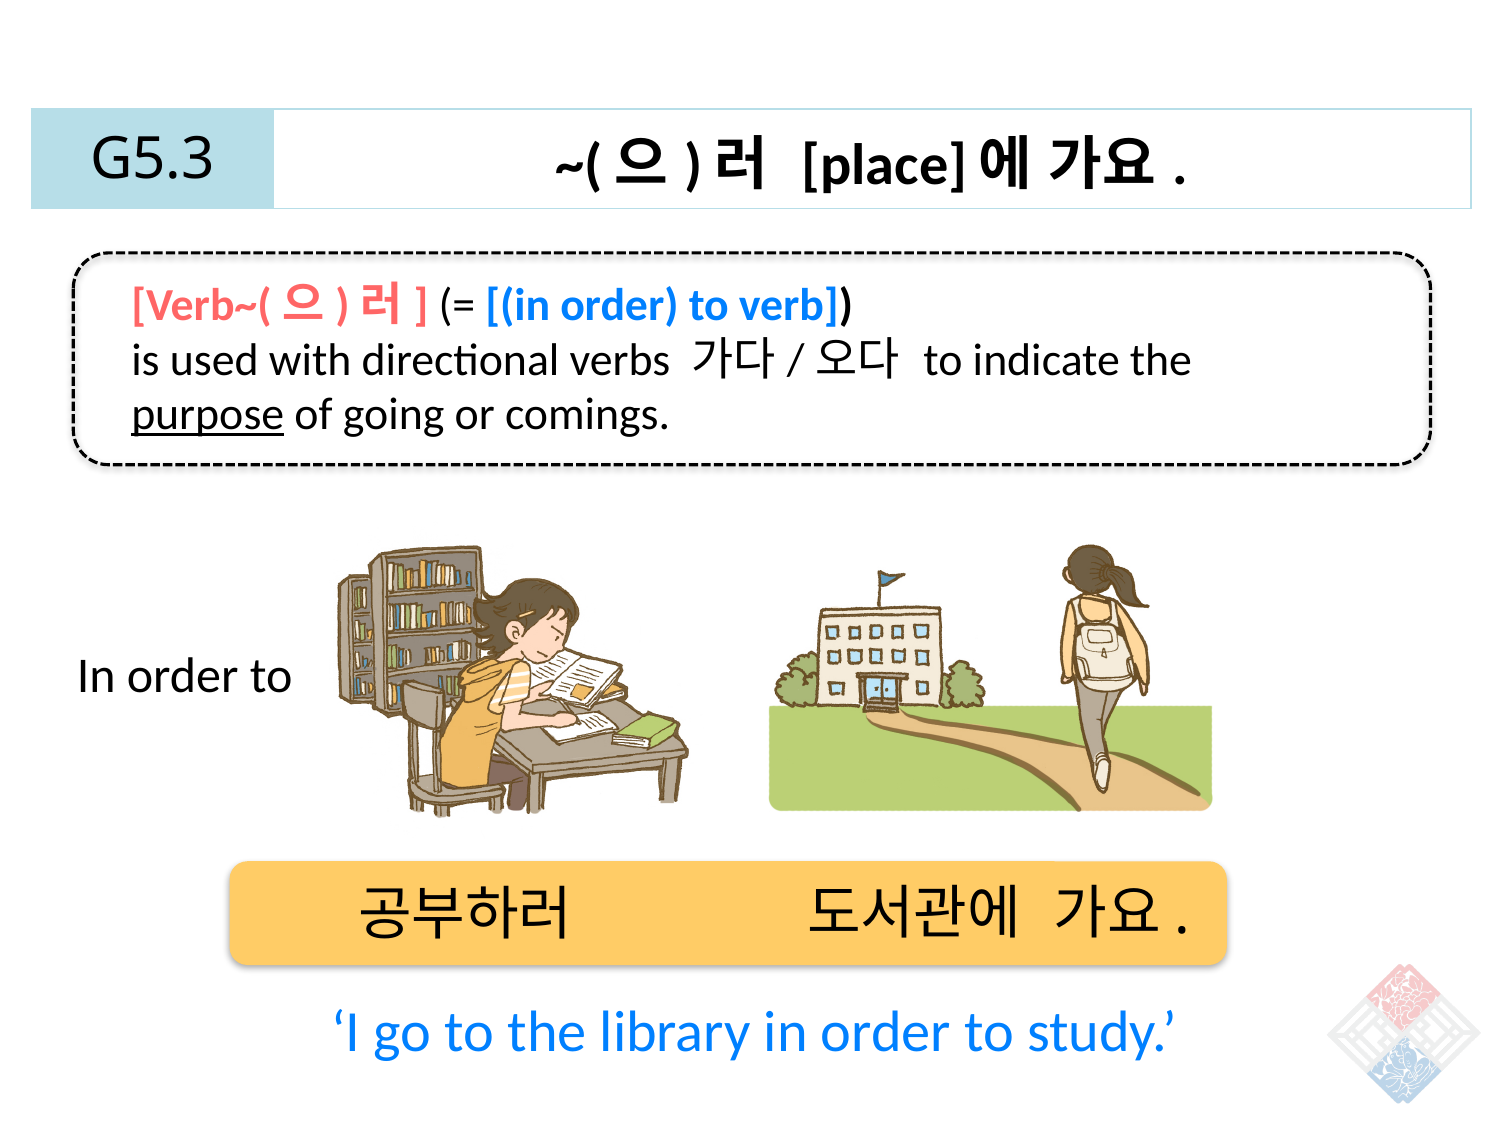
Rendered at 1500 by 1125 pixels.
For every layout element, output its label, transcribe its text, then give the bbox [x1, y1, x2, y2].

text_box [72, 252, 1432, 466]
text_box 공부하러 [343, 871, 588, 954]
text_box In order to [62, 635, 308, 710]
text_box 도서관에 가요. [792, 868, 1206, 953]
picture [753, 522, 1227, 819]
table_header G5.3 [32, 110, 272, 208]
table_header ~(으)러 [place]에 가요. [274, 110, 1470, 208]
text_box ‘I go to the library in order to study.’ [316, 985, 1193, 1071]
picture [319, 469, 706, 863]
text_box [229, 861, 1227, 966]
text_box [Verb~(으)러] (= [(in order) to verb]) is used with directional verbs 가다/오다 to indicate the purpose of going or comings. [116, 266, 1369, 447]
